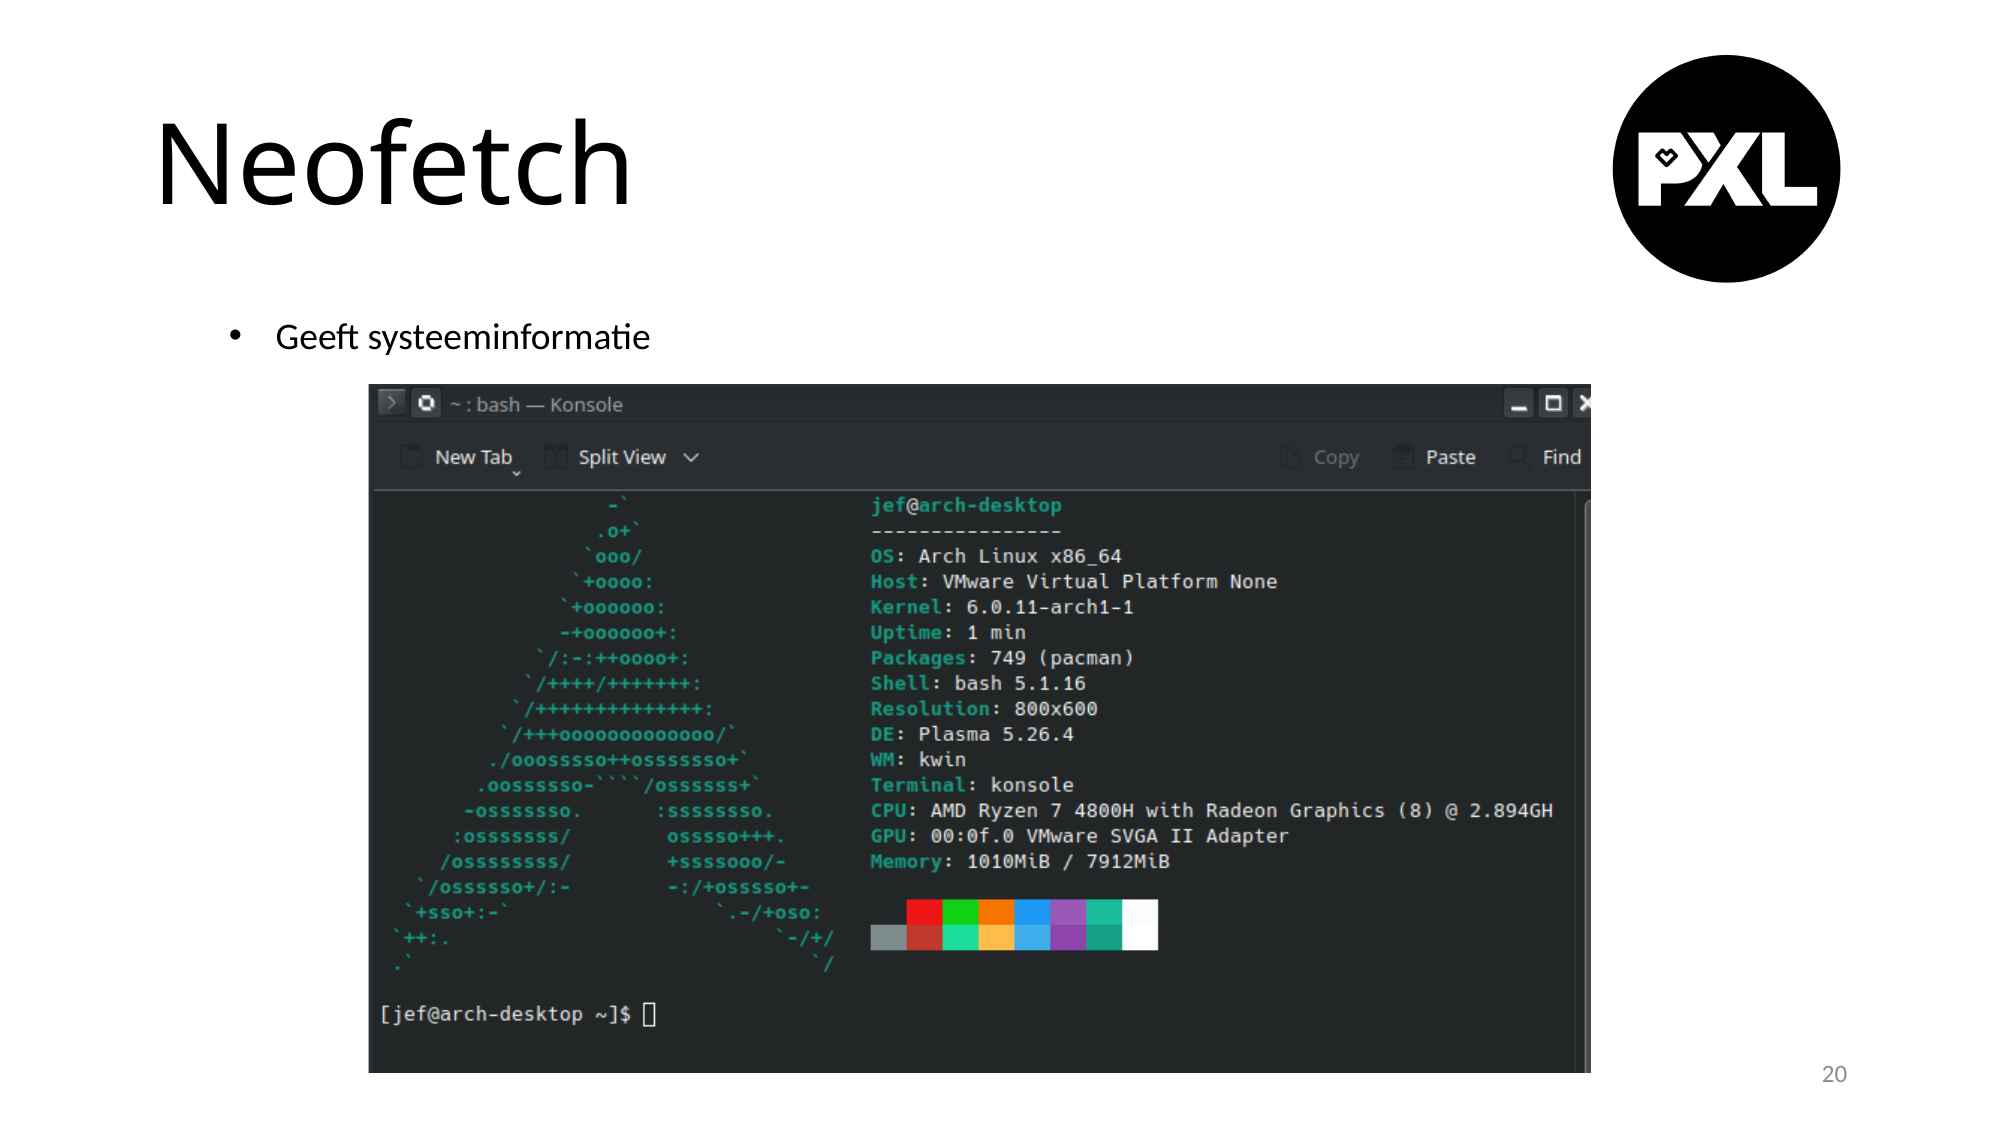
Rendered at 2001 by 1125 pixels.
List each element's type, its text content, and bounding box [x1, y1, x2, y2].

slide_number 20 [1412, 1042, 1863, 1103]
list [368, 384, 1591, 1073]
title Neofetch [137, 59, 1590, 278]
picture [1590, 32, 1863, 305]
text_box Geeft systeeminformatie [214, 304, 962, 410]
